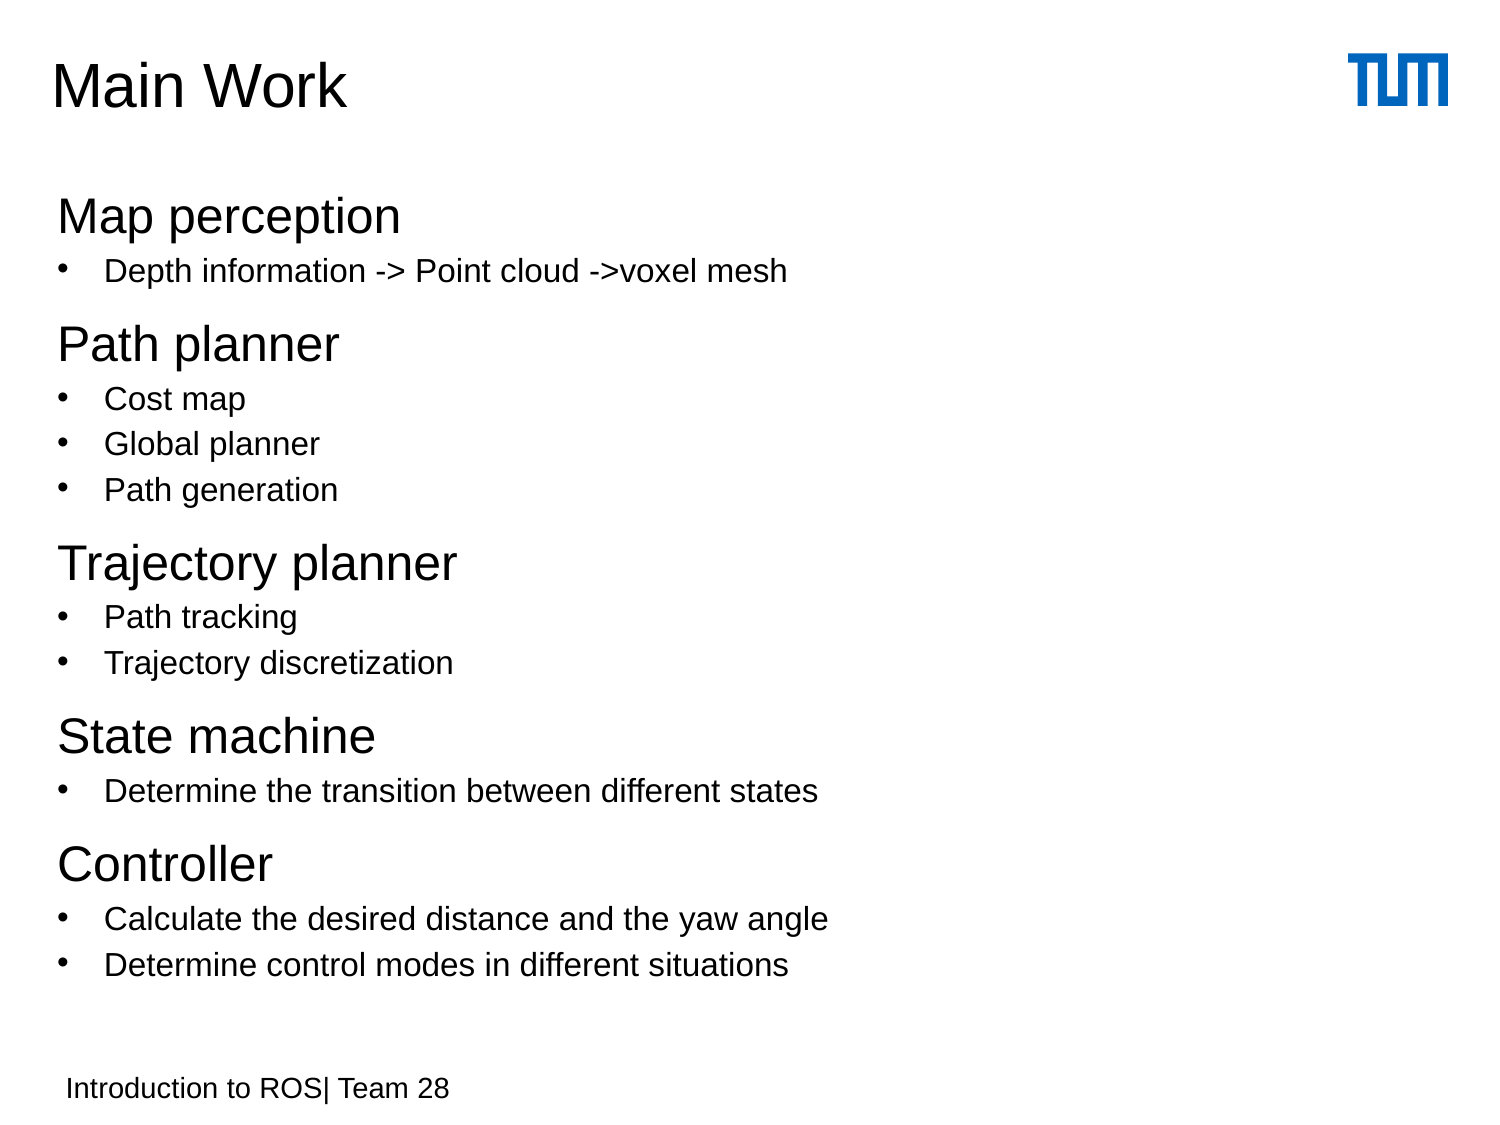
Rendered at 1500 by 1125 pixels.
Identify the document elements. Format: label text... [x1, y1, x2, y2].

title Main Work [50, 53, 1448, 122]
text_box Introduction to ROS| Team 28 [50, 1061, 1112, 1122]
text_box Map perception Depth information -> Point cloud ->voxel mesh Path planner Cost map Global planner Path generation Trajectory planner Path tracking Trajectory discretization State machine Determine the transition between different states Controller Calculate the desired distance and the yaw angle Determine control modes in different situations [57, 174, 1453, 1029]
